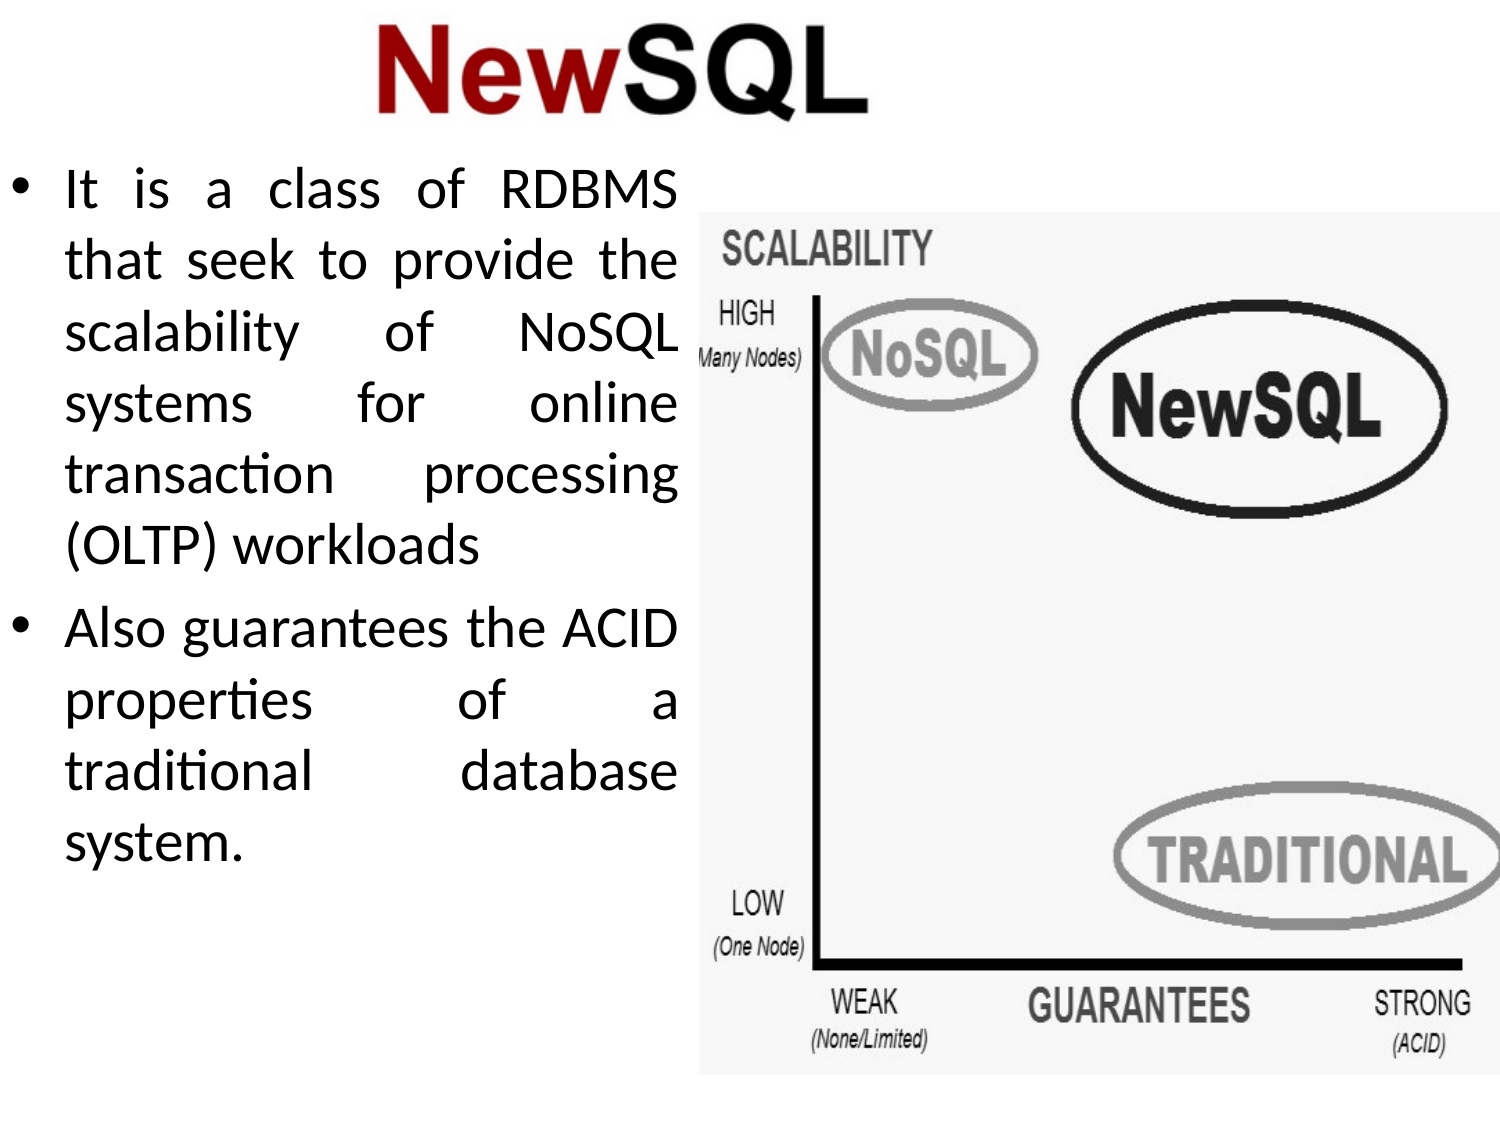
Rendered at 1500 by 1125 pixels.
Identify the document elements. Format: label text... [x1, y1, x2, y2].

picture [355, 6, 876, 137]
picture [699, 212, 1500, 1076]
list It is a class of RDBMS that seek to provide the scalability of NoSQL systems for online transaction processing (OLTP) workloads Also guarantees the ACID properties of a traditional database system. [0, 141, 696, 885]
